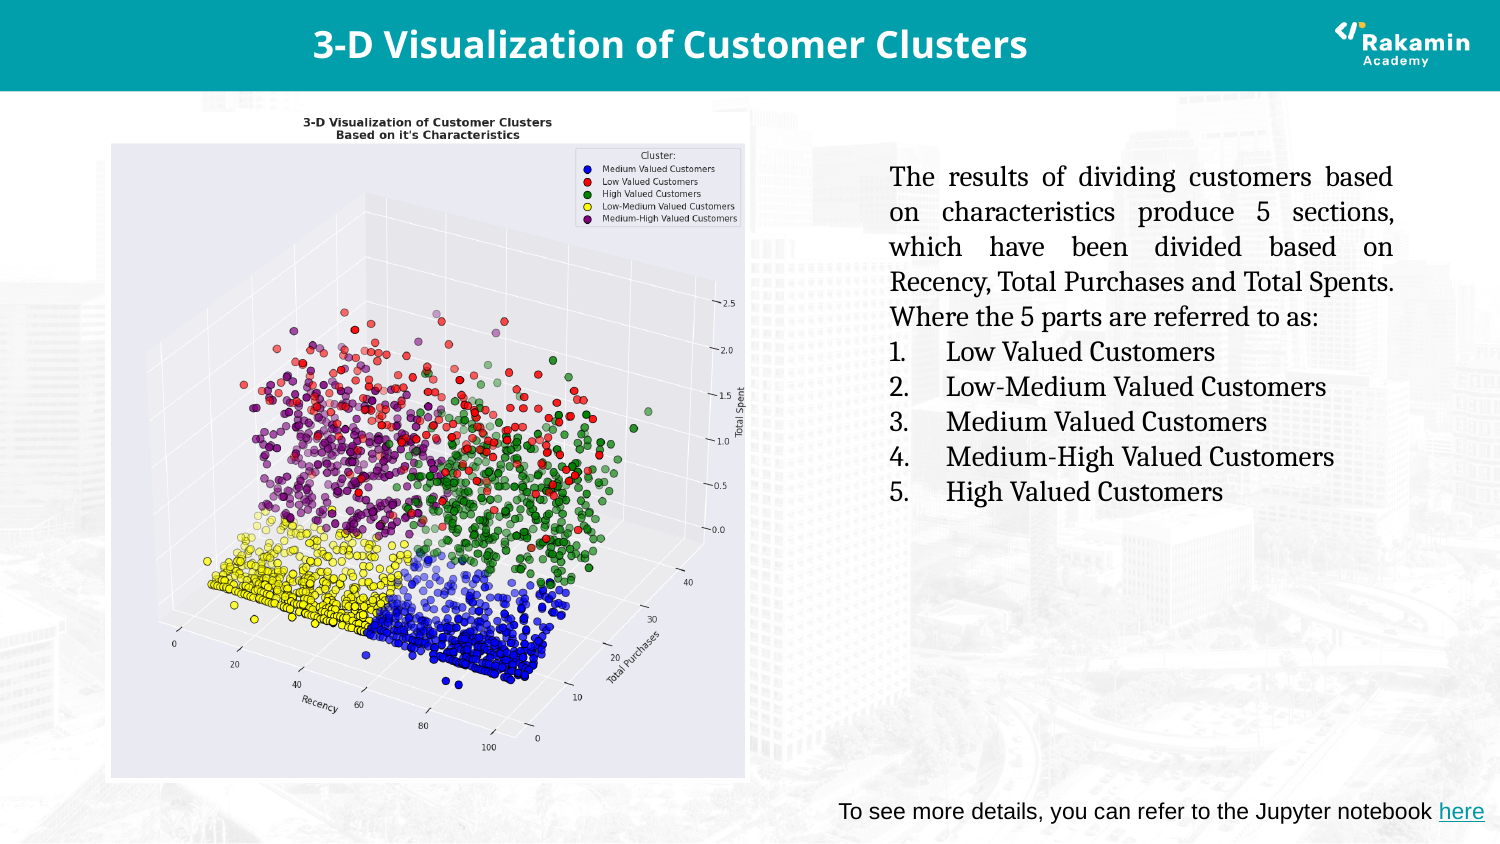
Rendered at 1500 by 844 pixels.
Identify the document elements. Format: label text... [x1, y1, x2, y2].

title 3-D Visualization of Customer Clusters [0, 6, 1342, 92]
picture [0, 0, 1500, 844]
text_box The results of dividing customers based on characteristics produce 5 sections, which have been divided based on Recency, Total Purchases and Total Spents. Where the 5 parts are referred to as: Low Valued Customers Low-Medium Valued Customers Medium Valued Customers Medium-High Valued Customers High Valued Customers [874, 149, 1409, 515]
text_box To see more details, you can refer to the Jupyter notebook here [763, 782, 1500, 838]
